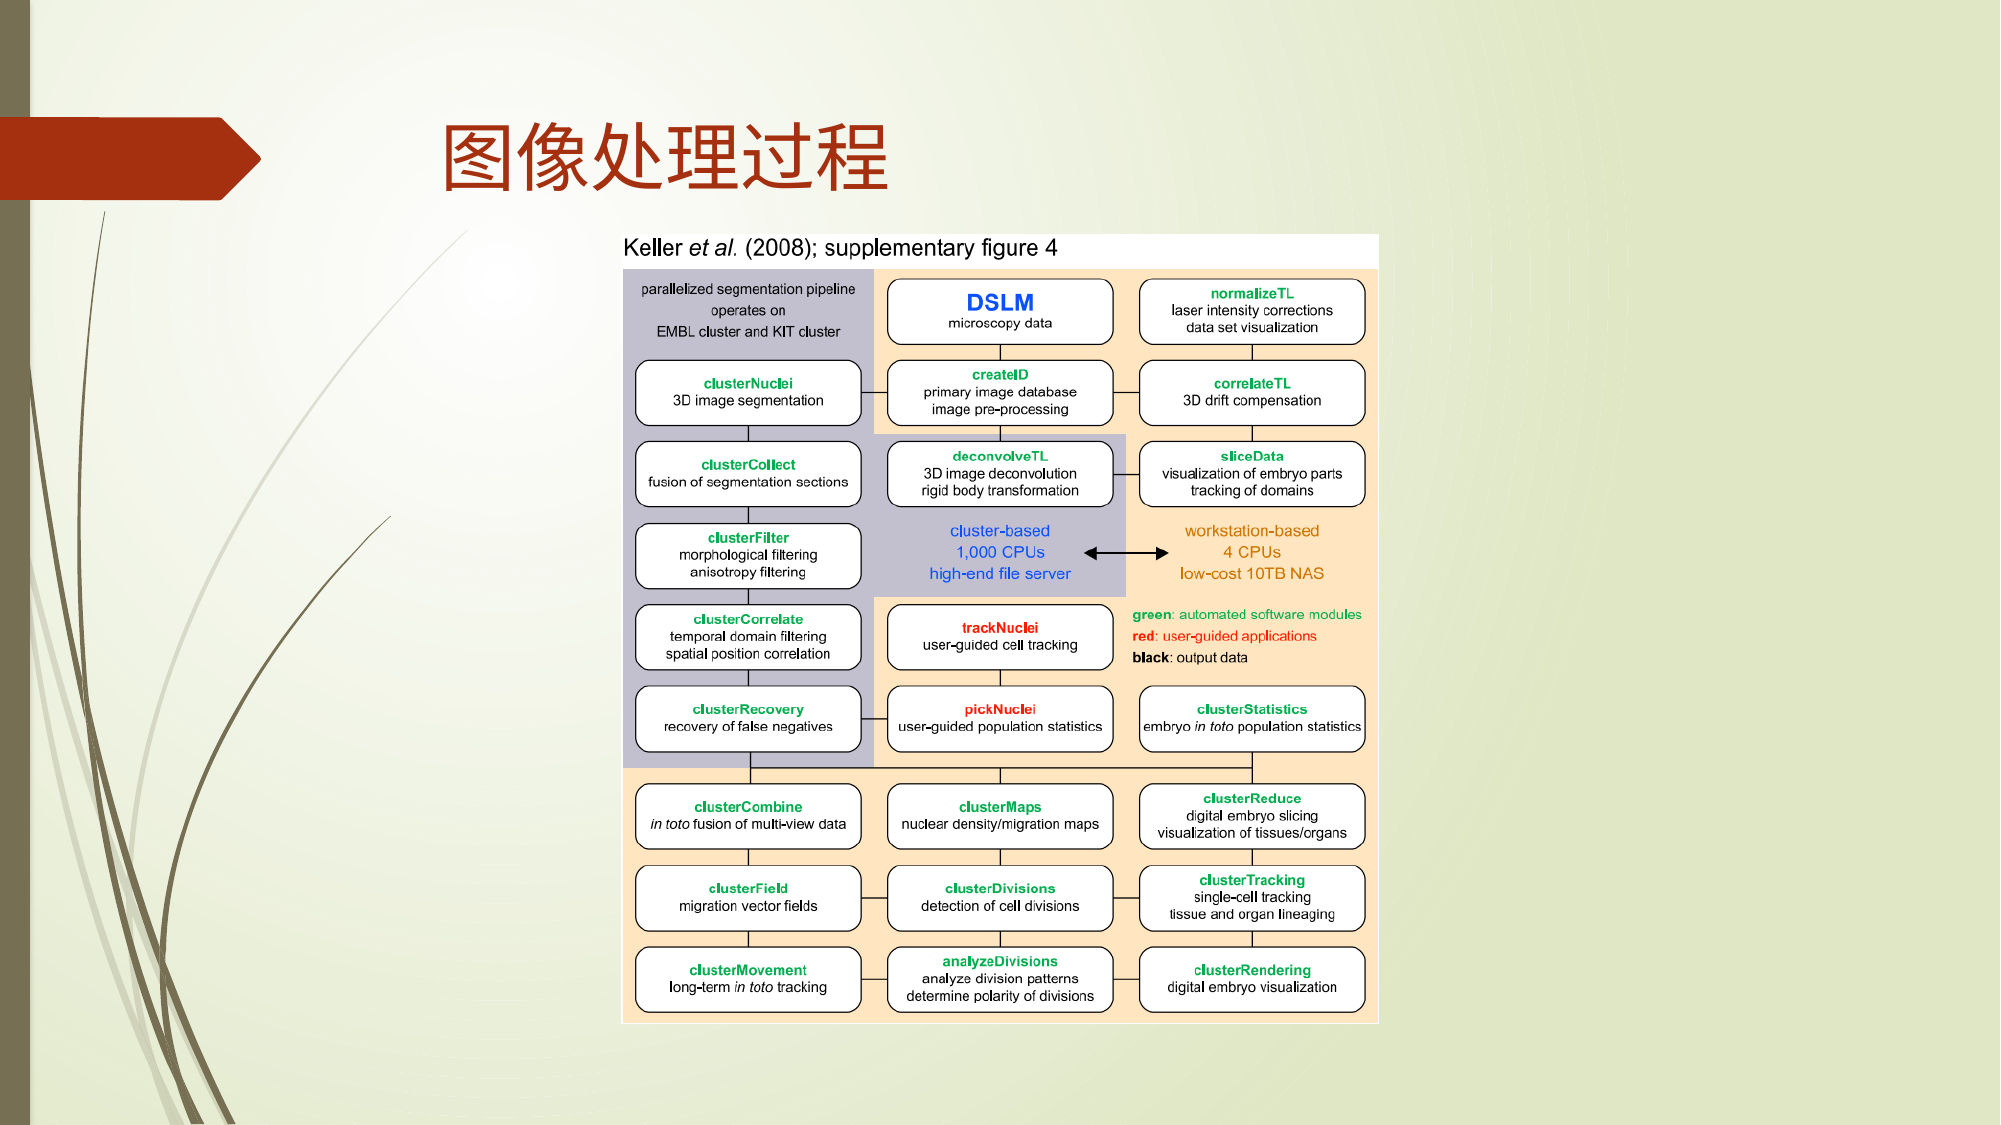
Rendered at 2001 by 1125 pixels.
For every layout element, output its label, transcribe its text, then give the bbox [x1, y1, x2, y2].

picture [621, 234, 1379, 1024]
title 图像处理过程 [425, 102, 1888, 227]
